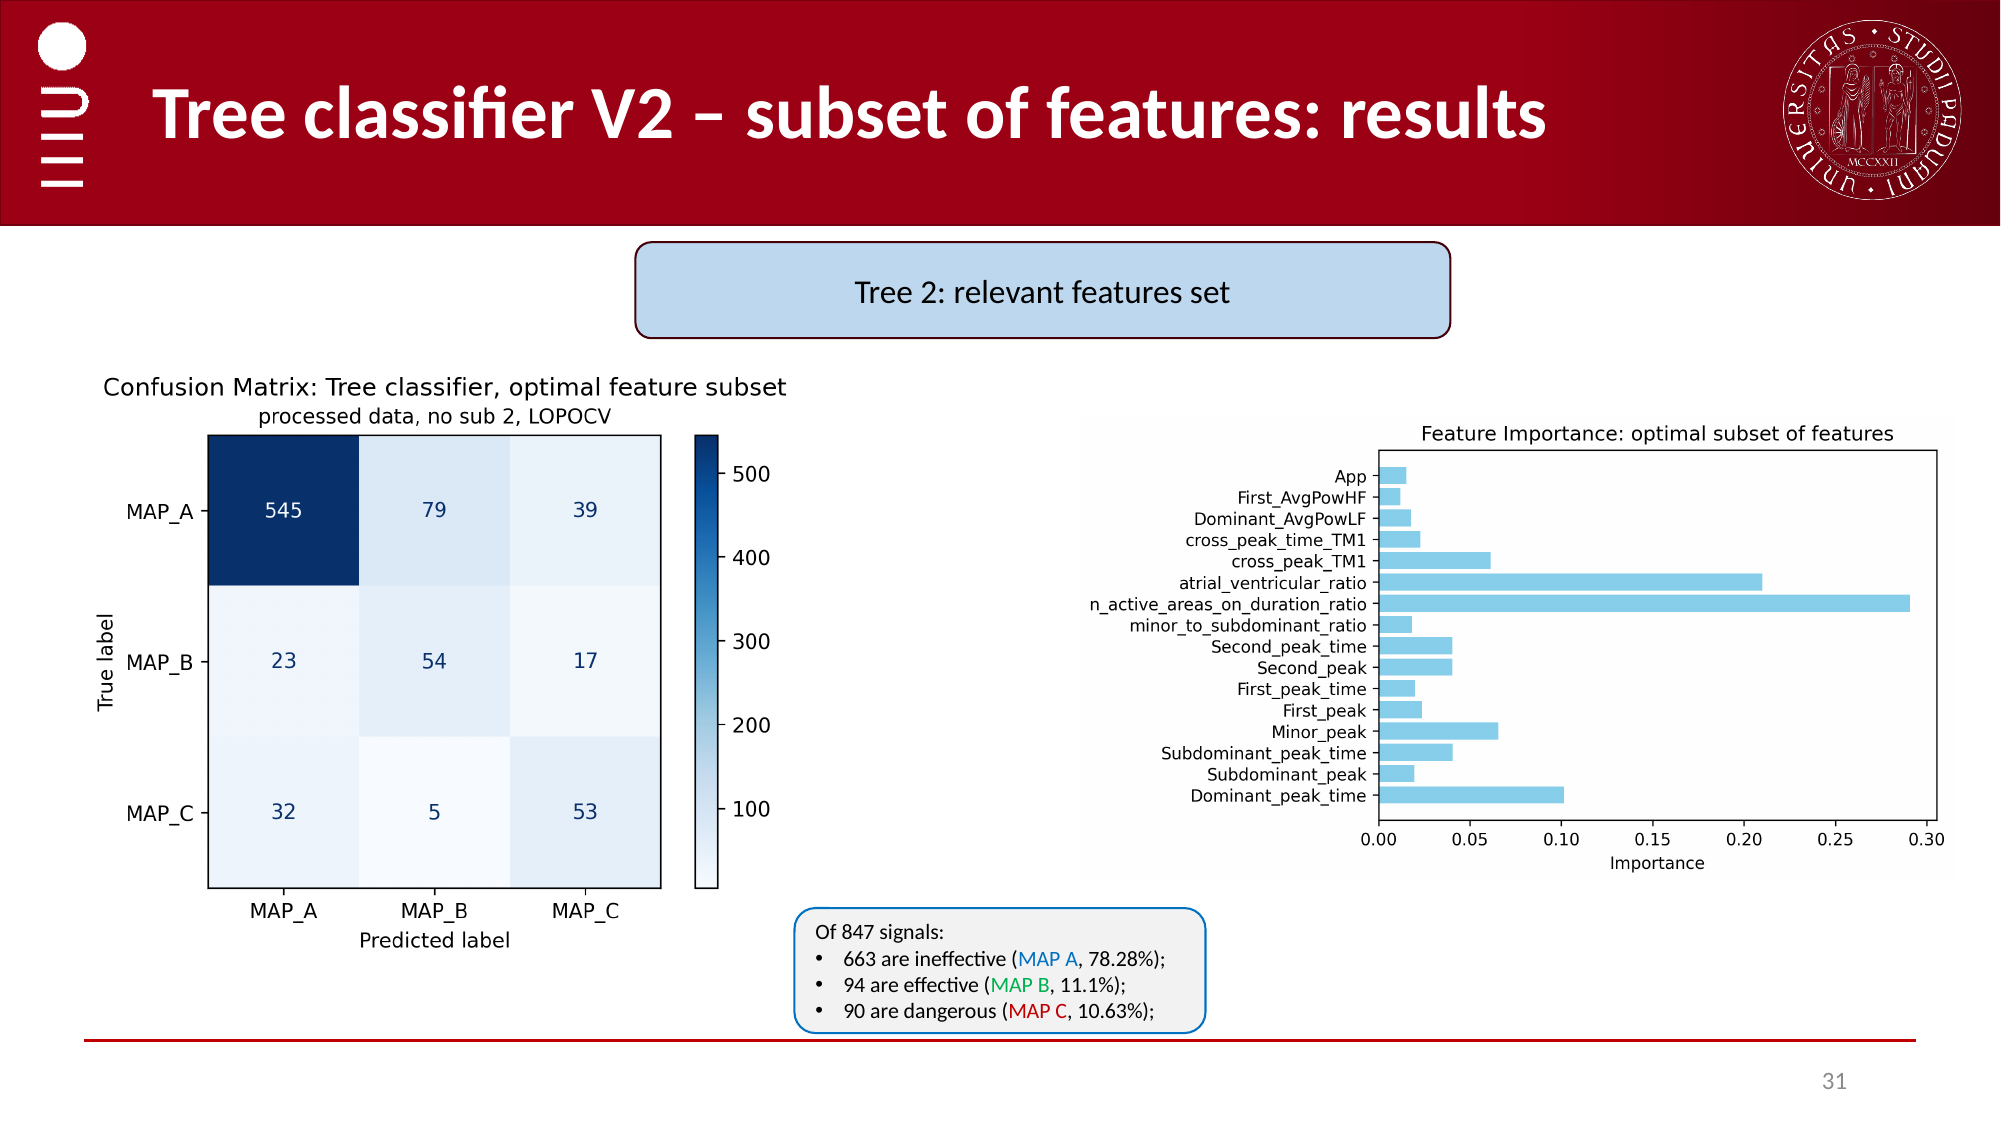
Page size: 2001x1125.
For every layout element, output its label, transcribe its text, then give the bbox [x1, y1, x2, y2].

text_box Of 847 signals: 663 are ineffective (MAP A, 78.28%); 94 are effective (MAP B, 11.1%); 90 are dangerous (MAP C, 10.63%); [793, 906, 1207, 1035]
slide_number 31 [1412, 1049, 1863, 1110]
picture [1783, 20, 1963, 200]
text_box Tree 2: relevant features set [634, 241, 1452, 340]
title Tree classifier V2 – subset of features: results [137, 34, 1763, 194]
picture [82, 362, 801, 966]
picture [1077, 413, 1957, 884]
